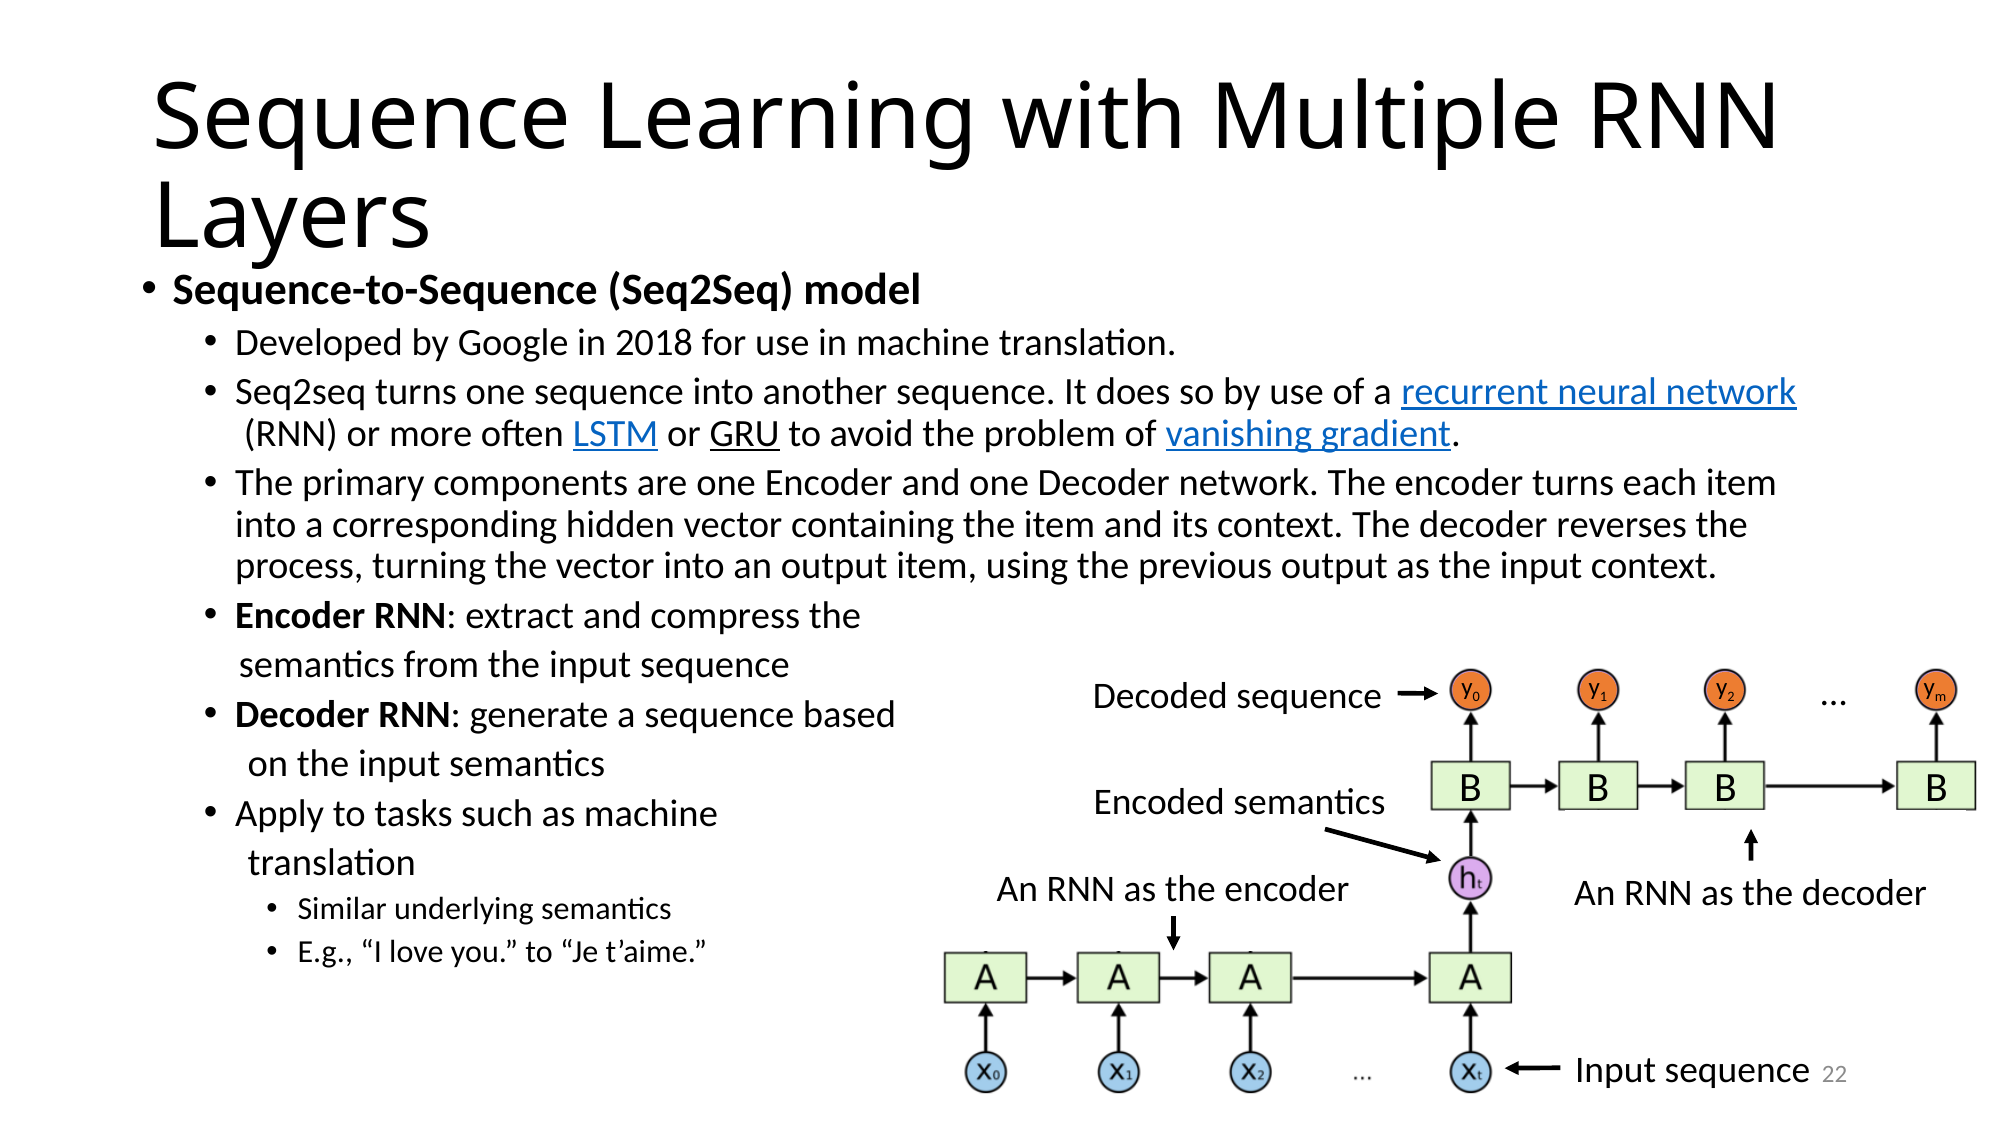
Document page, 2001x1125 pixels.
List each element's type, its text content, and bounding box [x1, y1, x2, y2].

list Sequence-to-Sequence (Seq2Seq) model Developed by Google in 2018 for use in machine translation. Seq2seq turns one sequence into another sequence. It does so by use of a recurrent neural network (RNN) or more often LSTM or GRU to avoid the problem of vanishing gradient. The primary components are one Encoder and one Decoder network. The encoder turns each item into a corresponding hidden vector containing the item and its context. The decoder reverses the process, turning the vector into an output item, using the previous output as the input context. Encoder RNN: extract and compress the semantics from the input sequence Decoder RNN: generate a sequence based on the input semantics Apply to tasks such as machine translation Similar underlying semantics E.g., “I love you.” to “Je t’aime.” [126, 258, 1852, 1043]
title Sequence Learning with Multiple RNN Layers [137, 59, 1863, 278]
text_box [916, 659, 1988, 1116]
